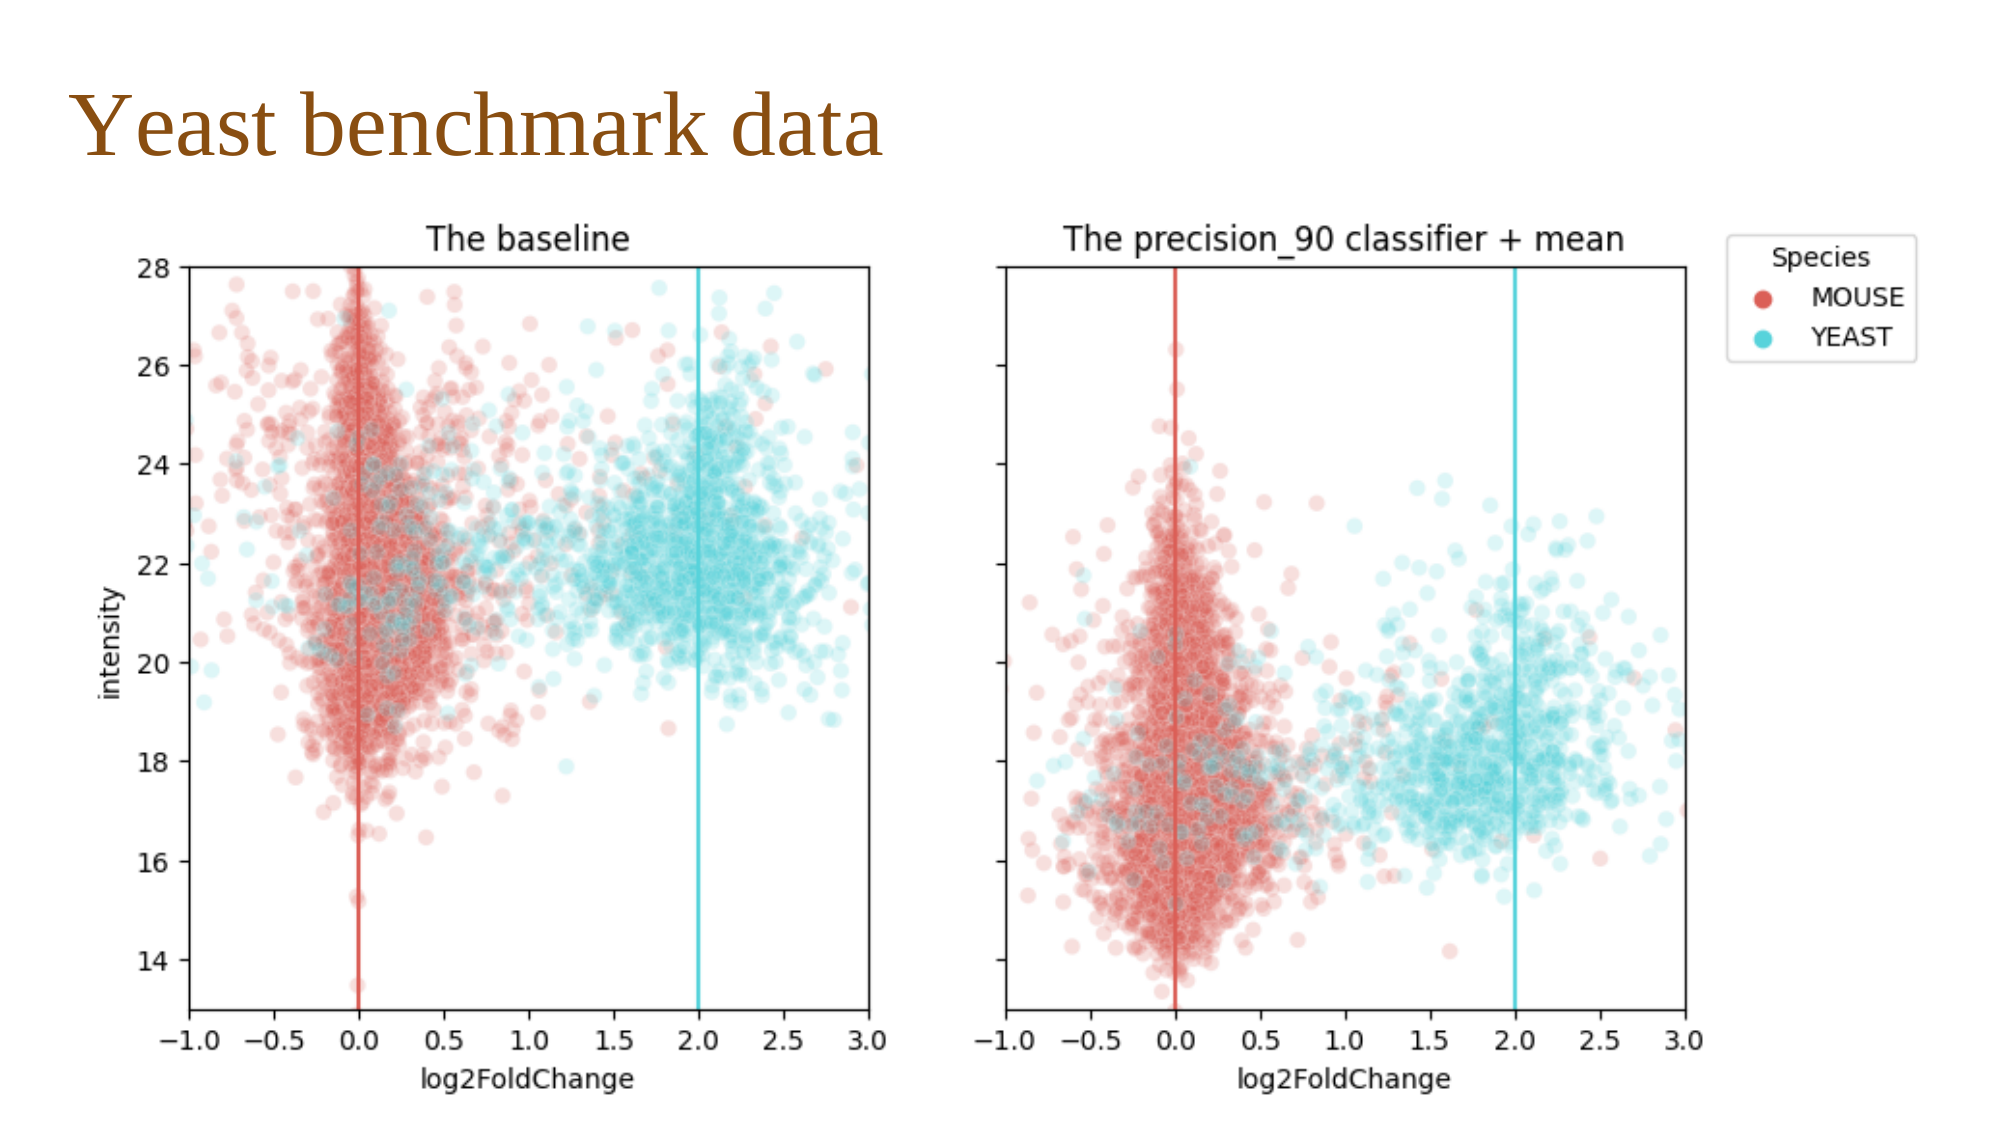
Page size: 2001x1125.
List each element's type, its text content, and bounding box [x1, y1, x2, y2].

picture [79, 205, 1927, 1113]
text_box Yeast benchmark data [68, 27, 1946, 225]
